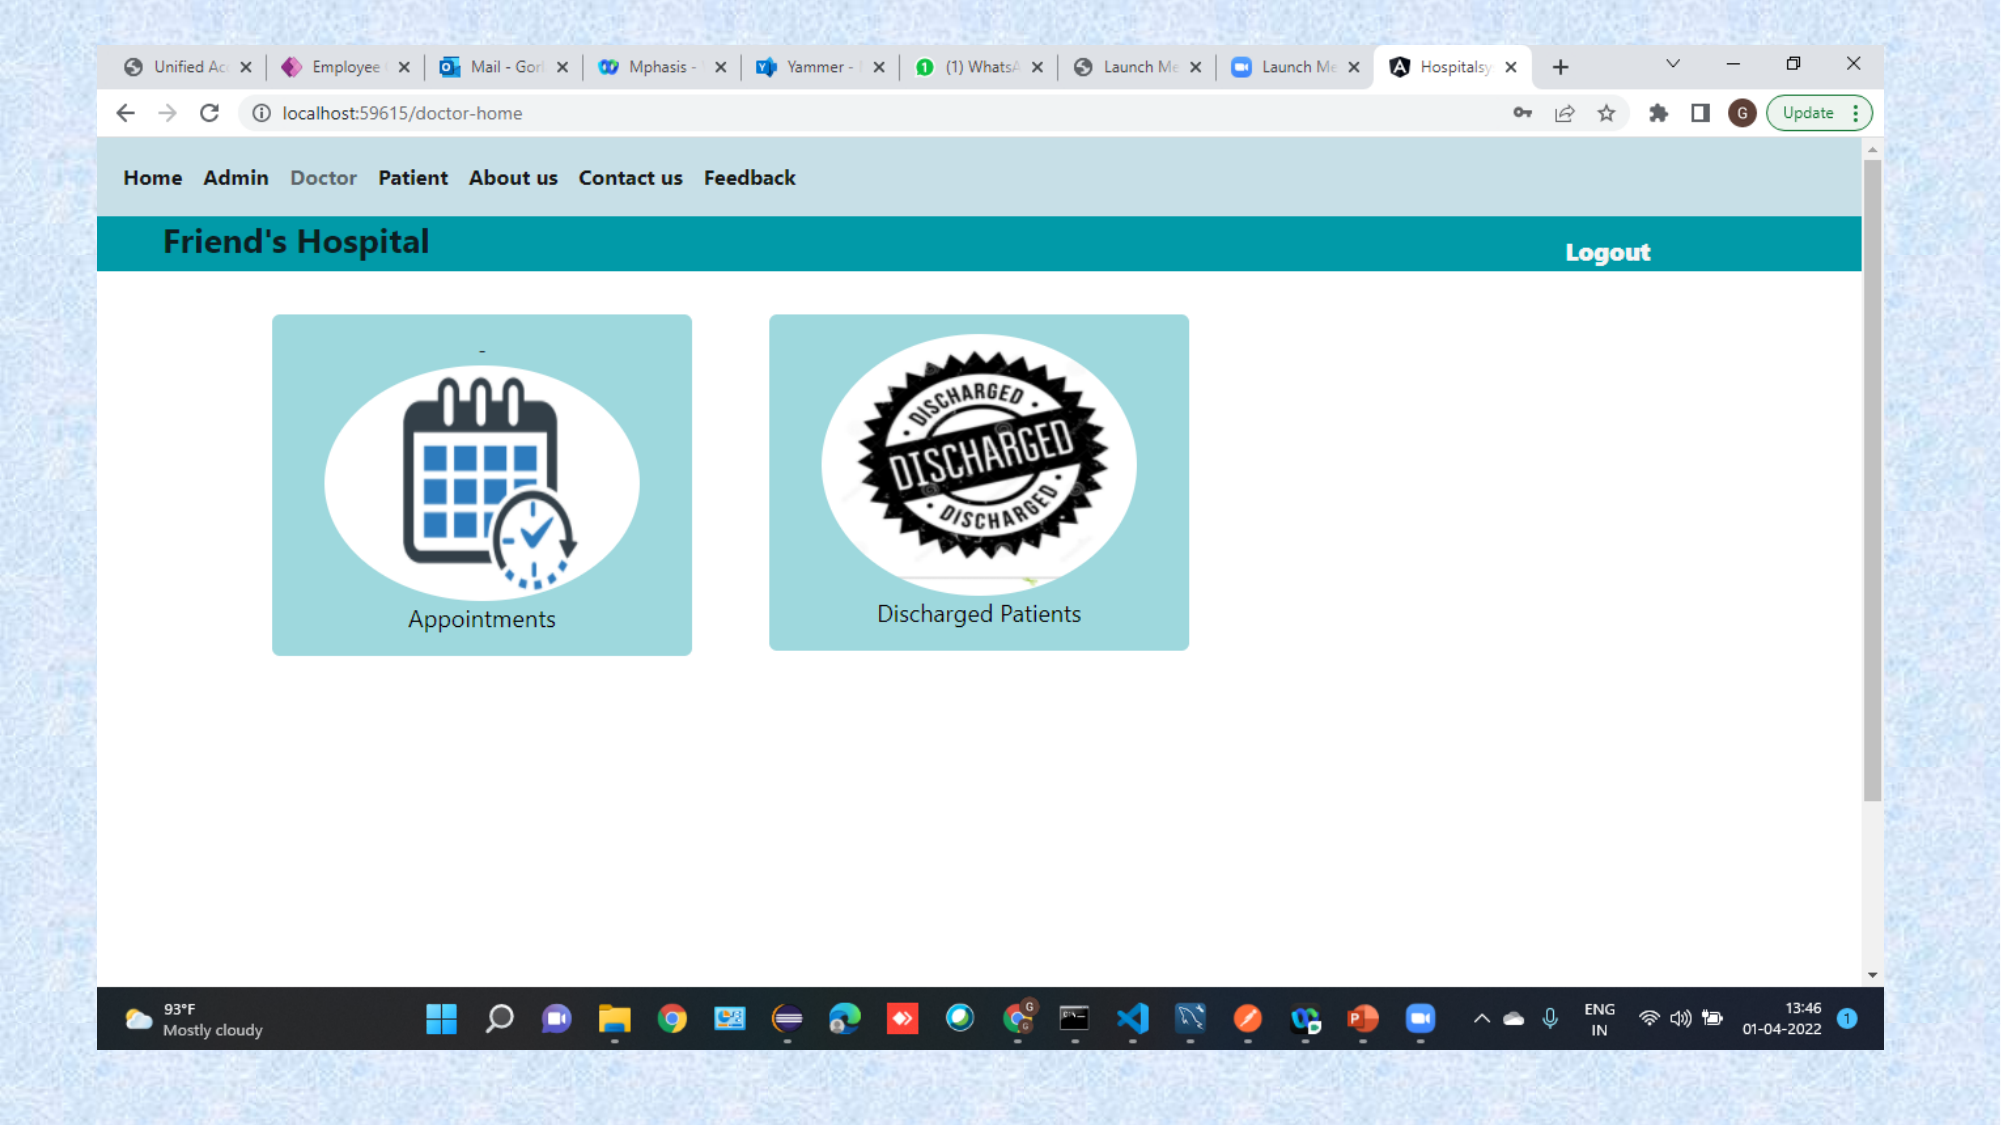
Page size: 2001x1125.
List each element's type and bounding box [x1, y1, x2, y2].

picture [0, 0, 2001, 1125]
list [102, 50, 1878, 1046]
